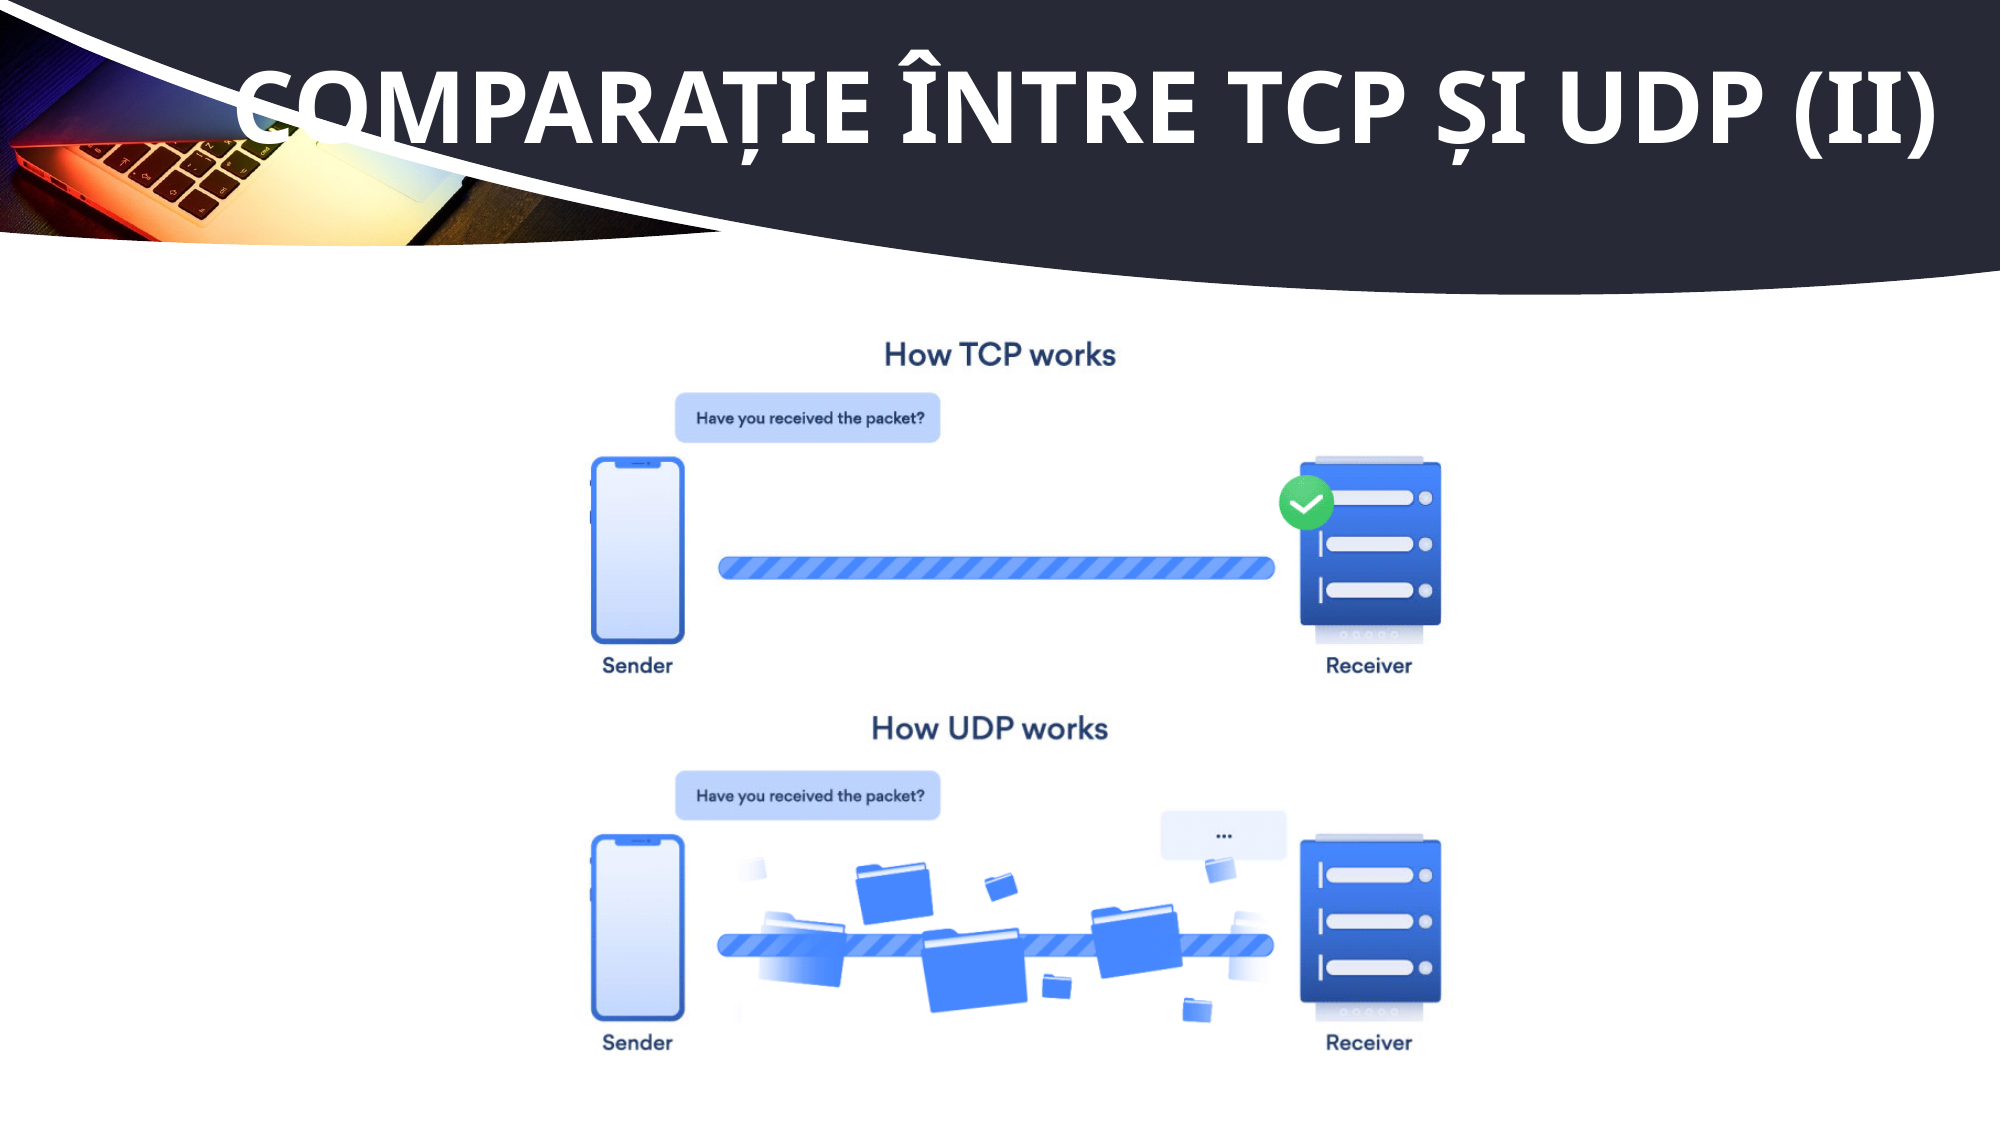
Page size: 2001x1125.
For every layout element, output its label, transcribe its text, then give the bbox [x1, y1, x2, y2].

picture [0, 9, 722, 247]
picture [504, 303, 1496, 1096]
title Comparație între TCP și UDP (II) [137, 2, 2000, 220]
